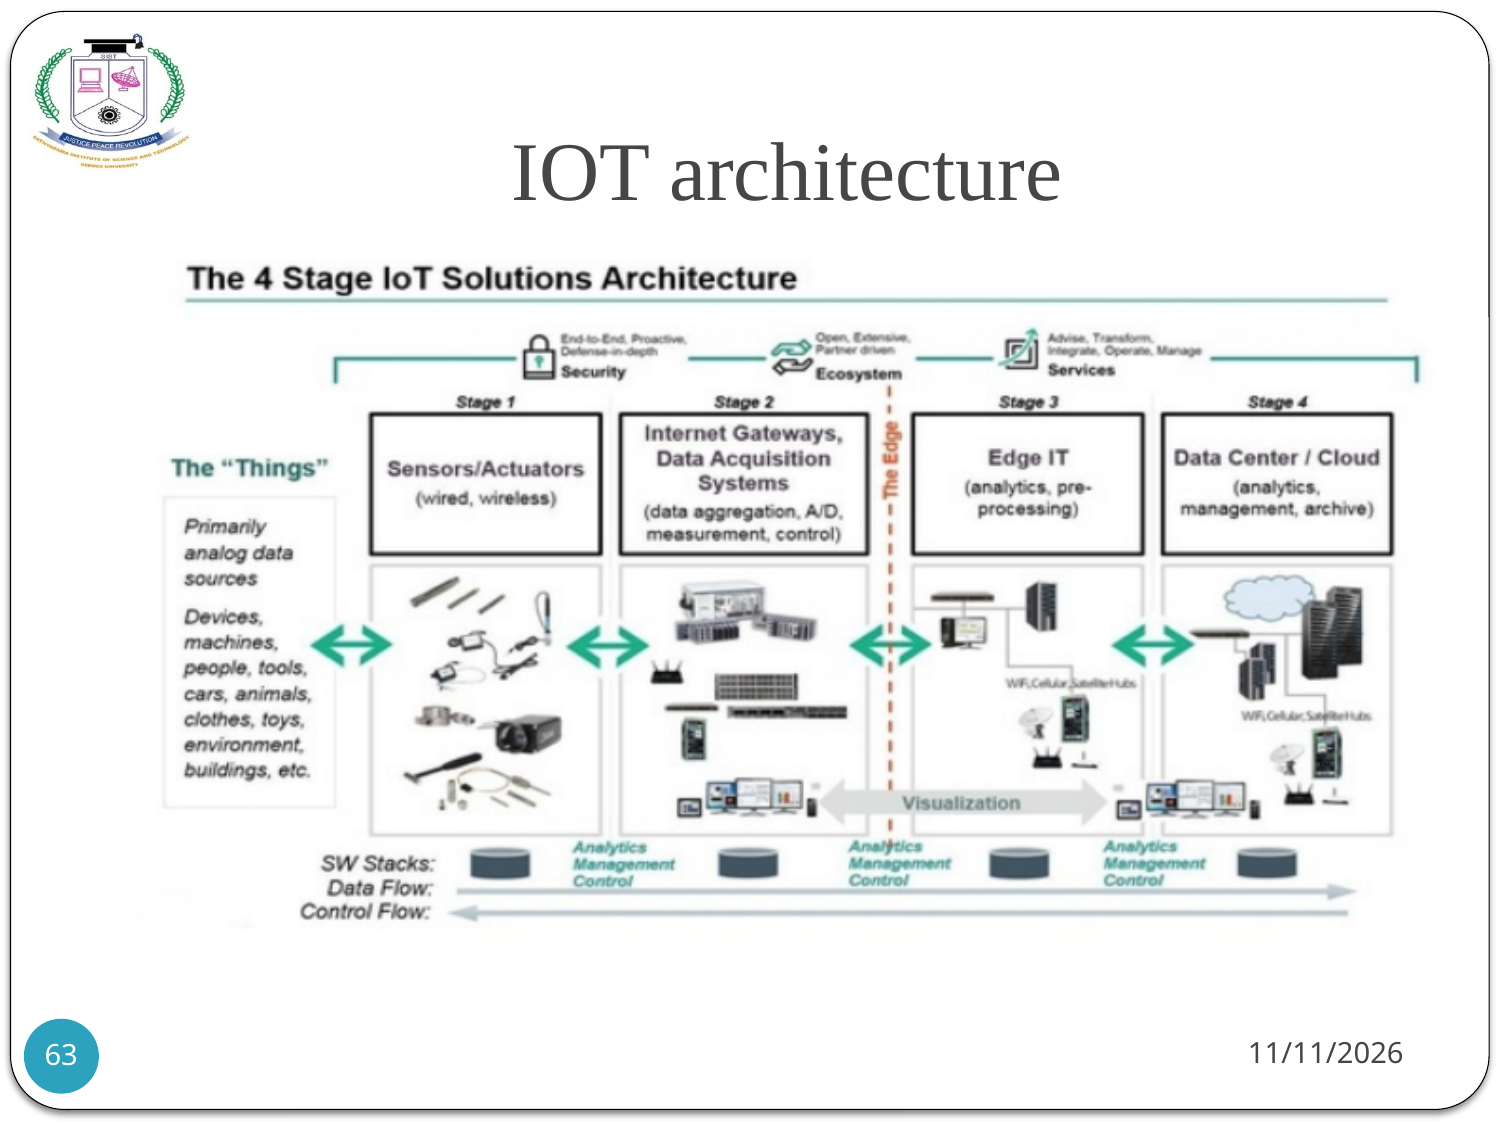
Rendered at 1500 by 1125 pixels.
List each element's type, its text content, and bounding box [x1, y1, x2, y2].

picture [29, 30, 194, 172]
picture [123, 259, 1448, 941]
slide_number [1012, 1015, 1419, 1094]
slide_number 63 [23, 1018, 99, 1094]
title IOT architecture [150, 45, 1425, 233]
